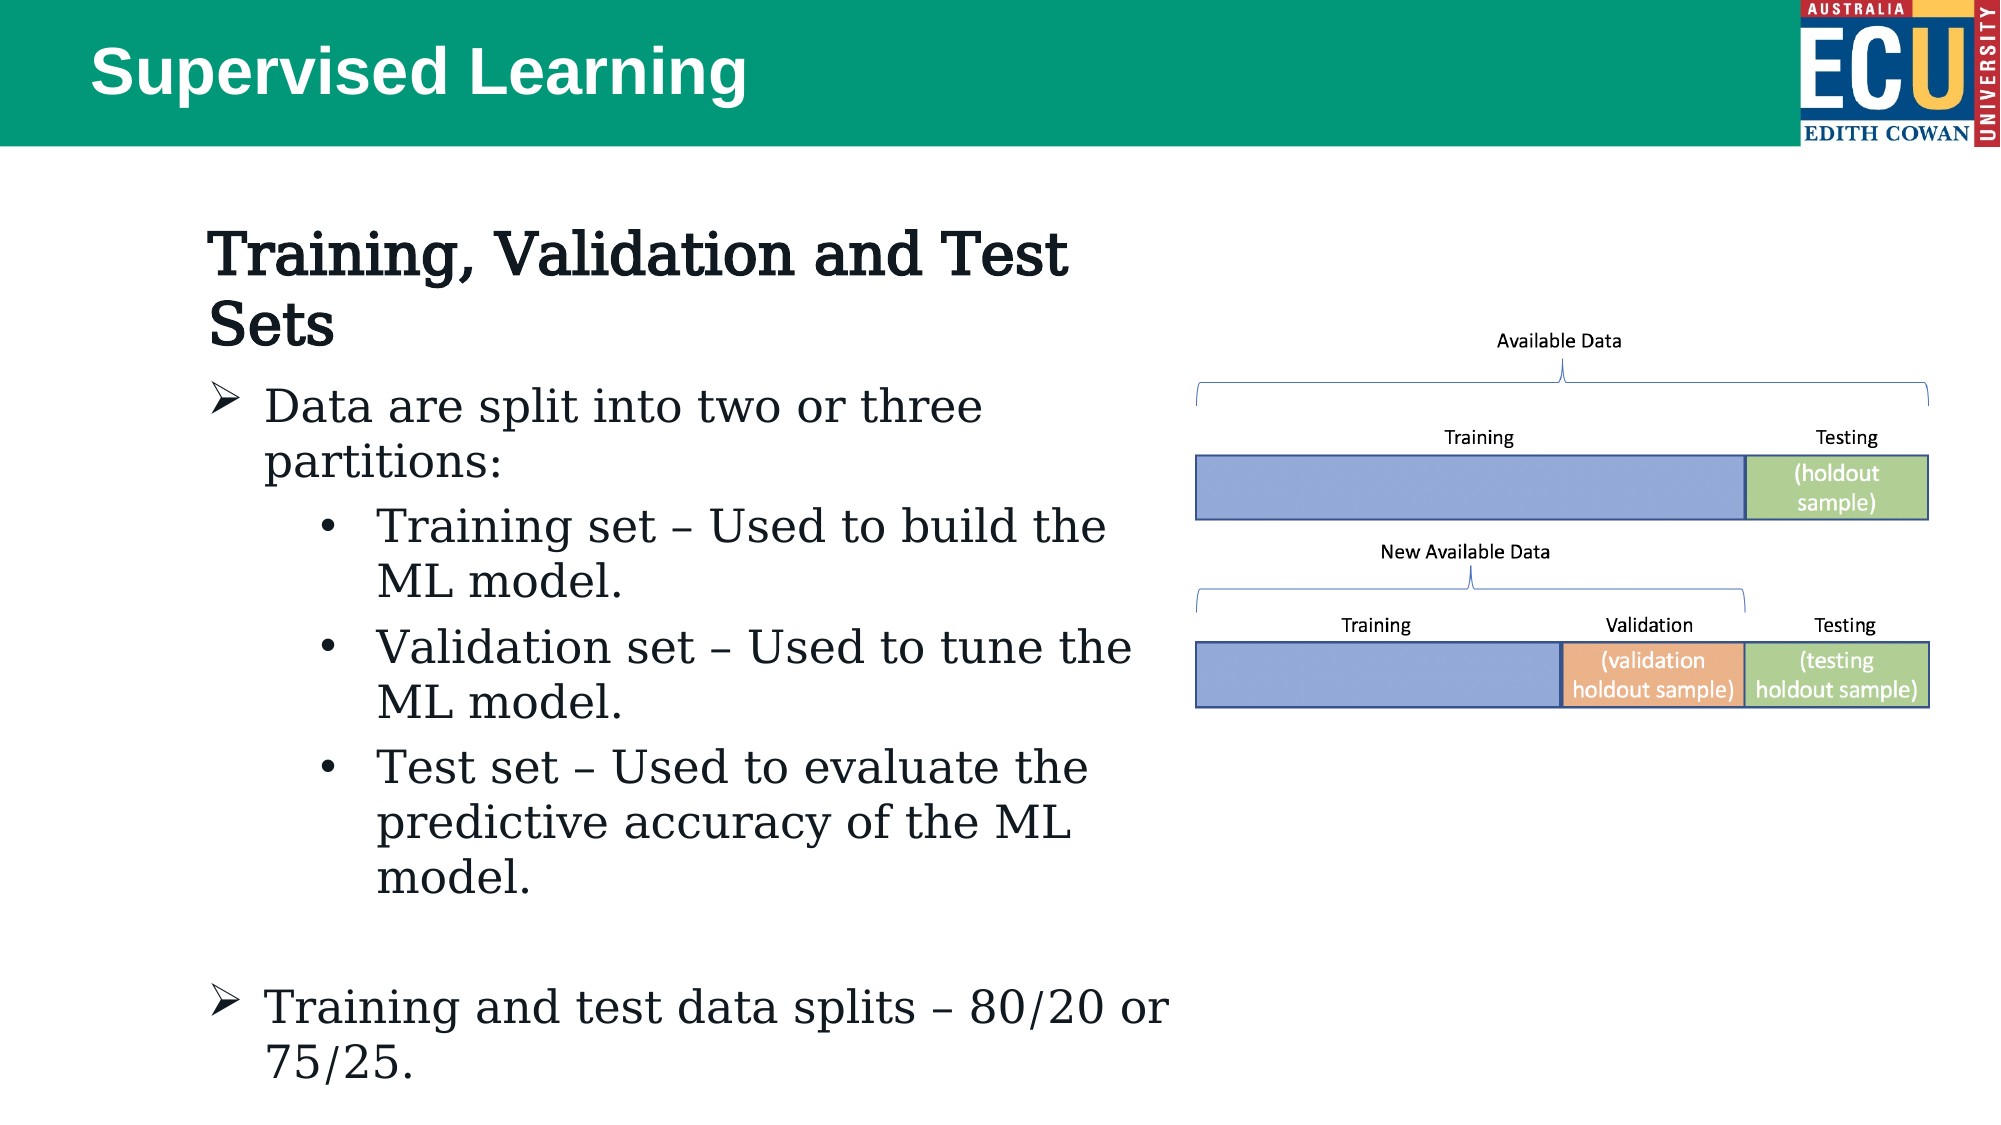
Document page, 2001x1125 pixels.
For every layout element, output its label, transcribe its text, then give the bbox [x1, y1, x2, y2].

list Training, Validation and Test Sets Data are split into two or three partitions: Training set – Used to build the ML model. Validation set – Used to tune the ML model. Test set – Used to evaluate the predictive accuracy of the ML model. Training and test data splits – 80/20 or 75/25. Training and validation data – data are split systematically. [179, 208, 1199, 1028]
picture [1182, 311, 1939, 720]
picture [1801, 0, 2000, 147]
title Supervised Learning [75, 0, 1801, 147]
